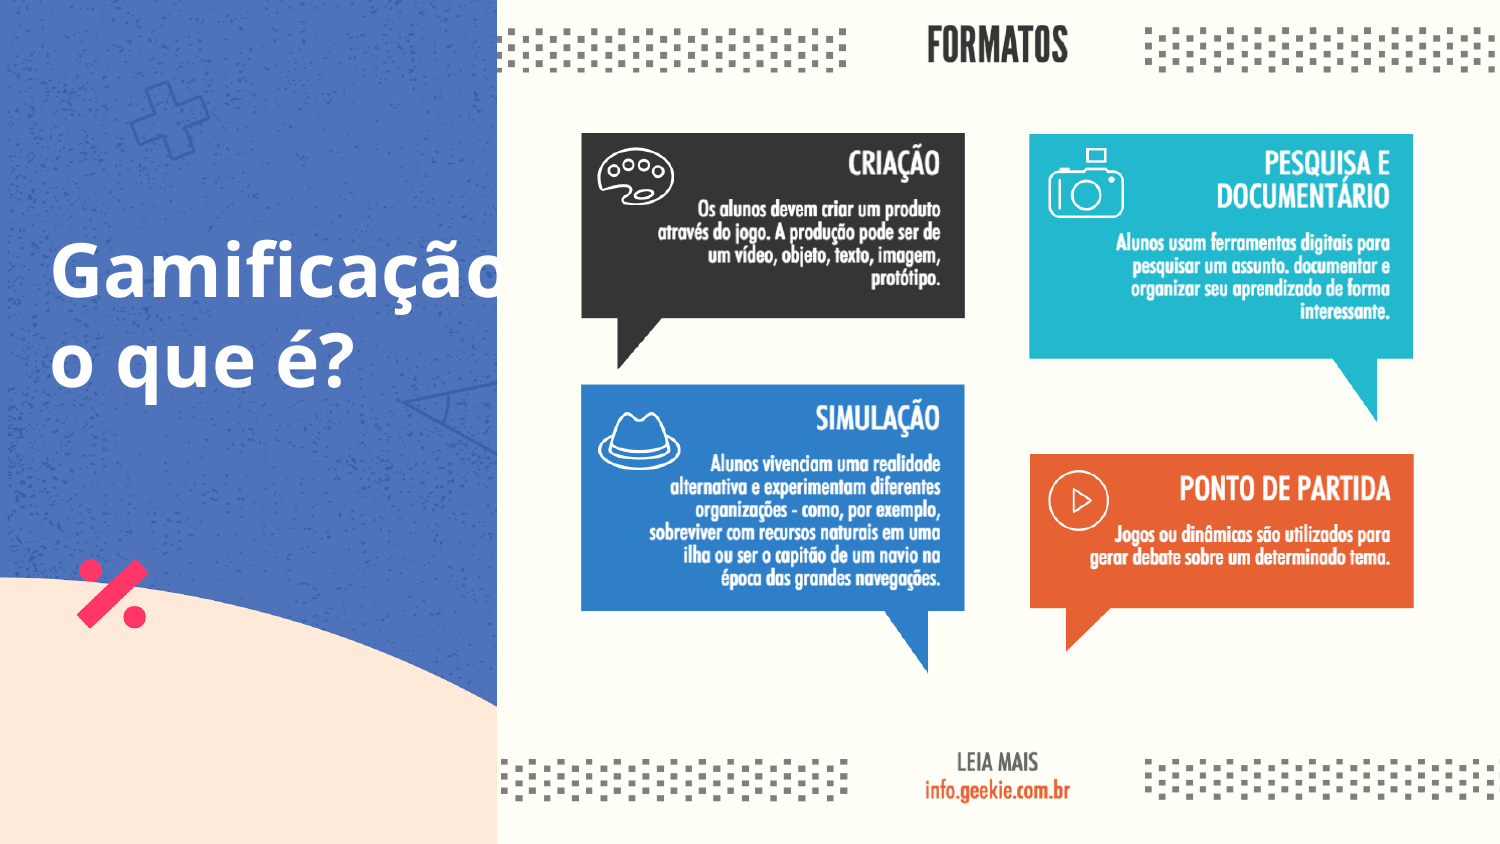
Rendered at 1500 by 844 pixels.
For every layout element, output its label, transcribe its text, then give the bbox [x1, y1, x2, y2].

text_box [86, 310, 492, 403]
text_box Gamificação o que é? [34, 207, 492, 310]
picture [0, 0, 1500, 844]
